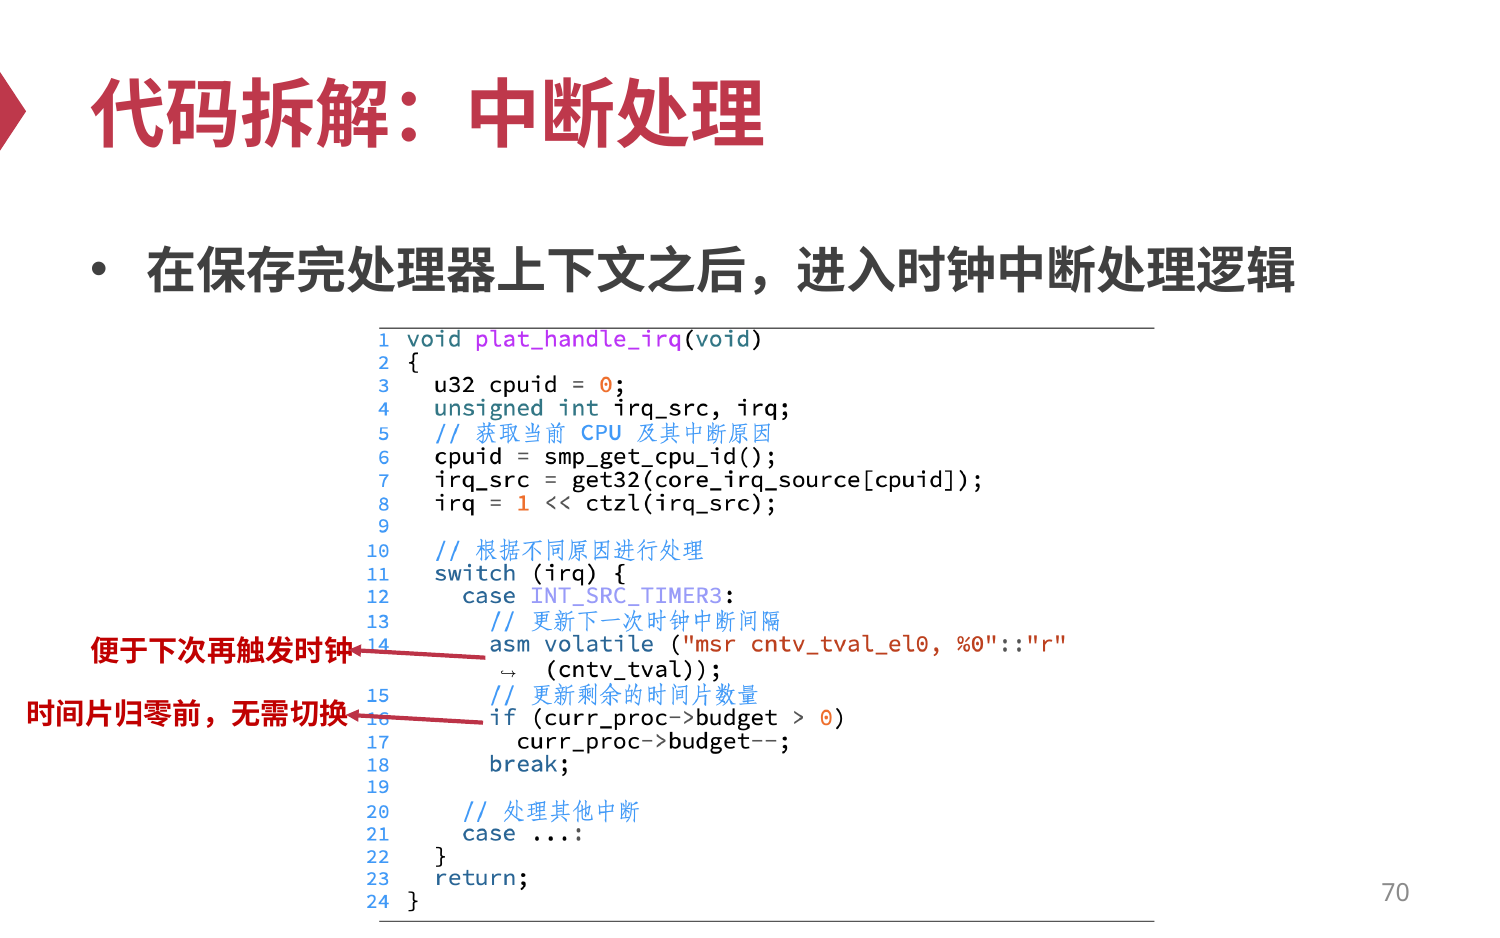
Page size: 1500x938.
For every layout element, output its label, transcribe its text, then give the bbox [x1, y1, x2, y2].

list 在保存完处理器上下文之后，进入时钟中断处理逻辑 [75, 218, 1425, 838]
text_box 时间片归零前，无需切换 [11, 687, 354, 738]
slide_number 70 [1176, 868, 1425, 919]
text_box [345, 714, 484, 723]
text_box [348, 649, 486, 658]
picture [359, 318, 1172, 931]
text_box 便于下次再触发时钟 [75, 624, 354, 675]
title 代码拆解：中断处理 [75, 37, 1425, 186]
